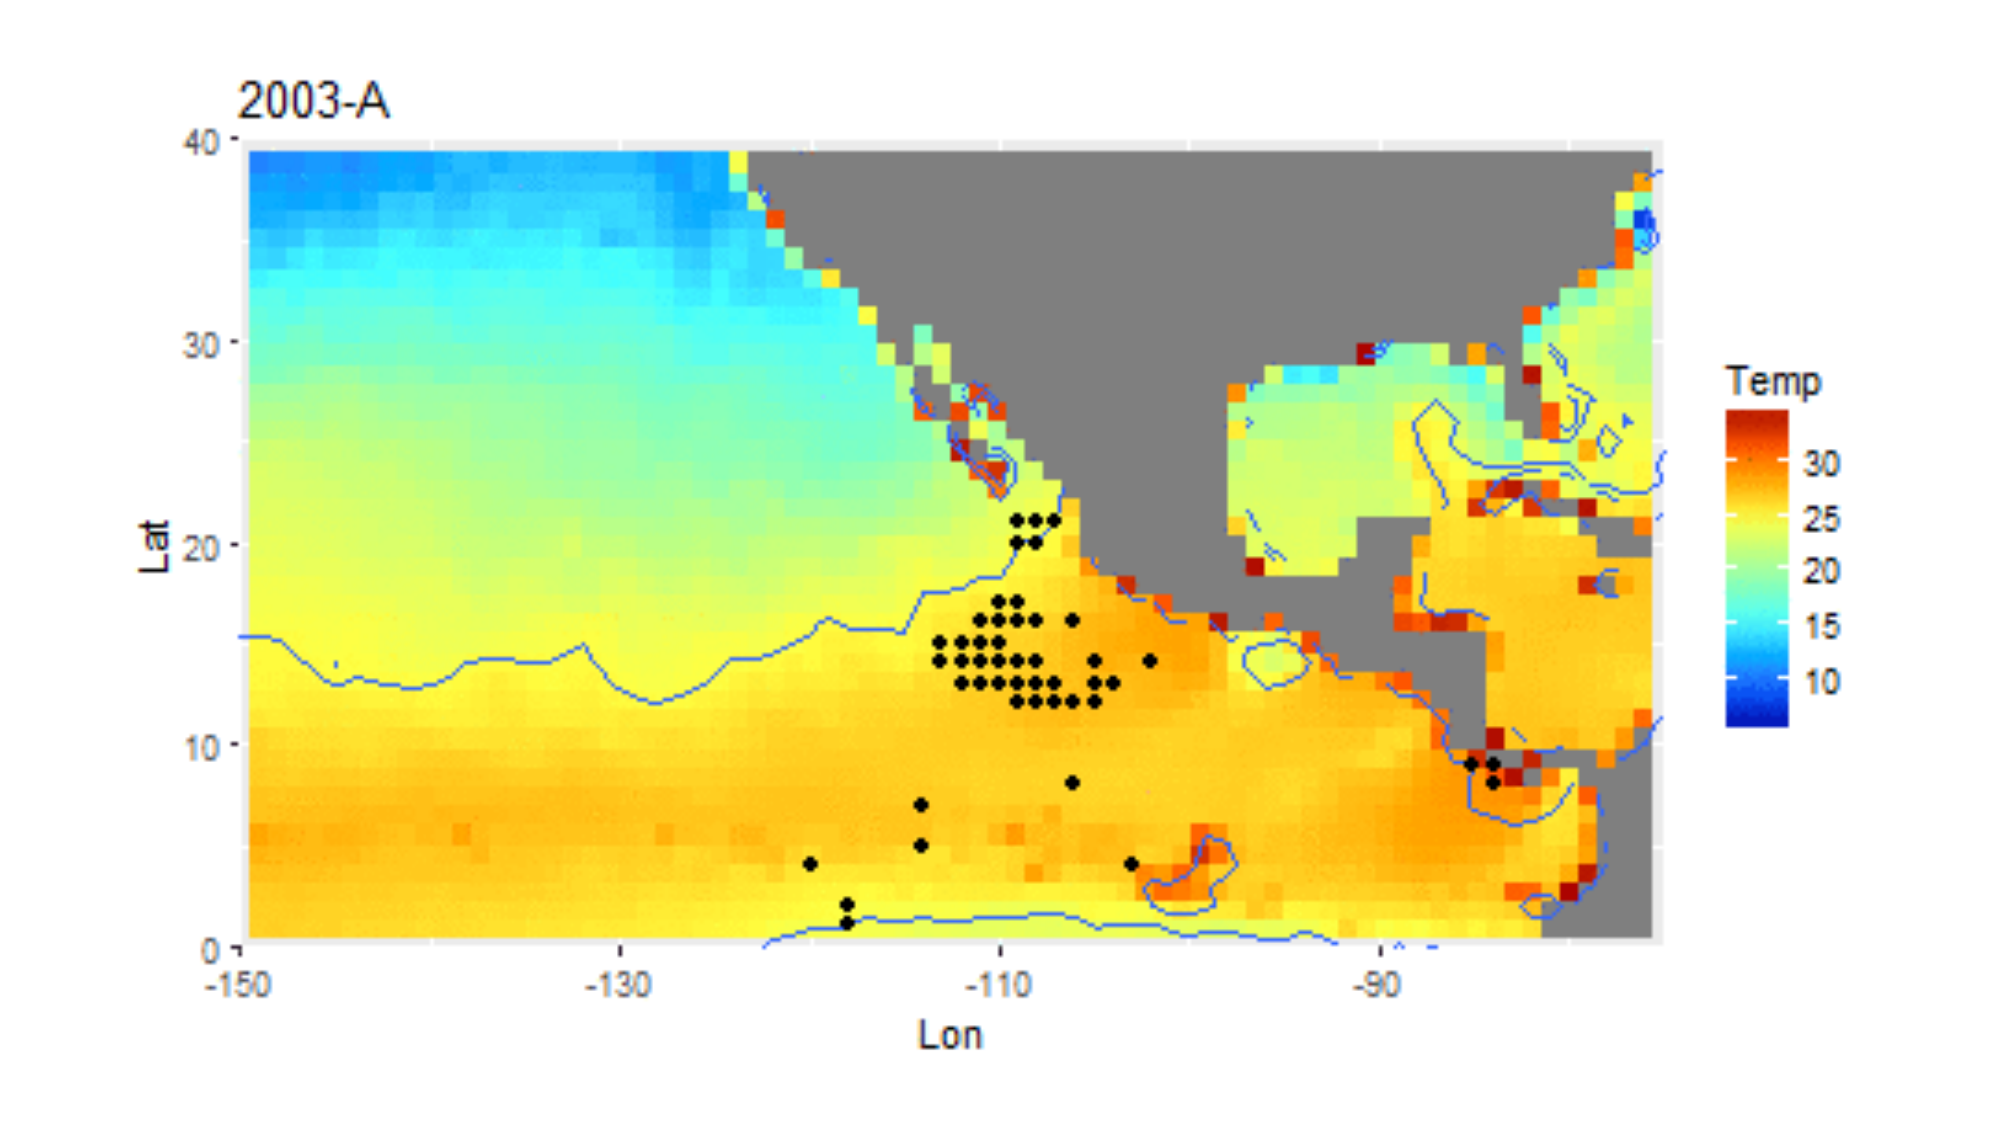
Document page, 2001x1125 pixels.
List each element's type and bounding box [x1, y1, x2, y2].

picture [114, 0, 1886, 1125]
